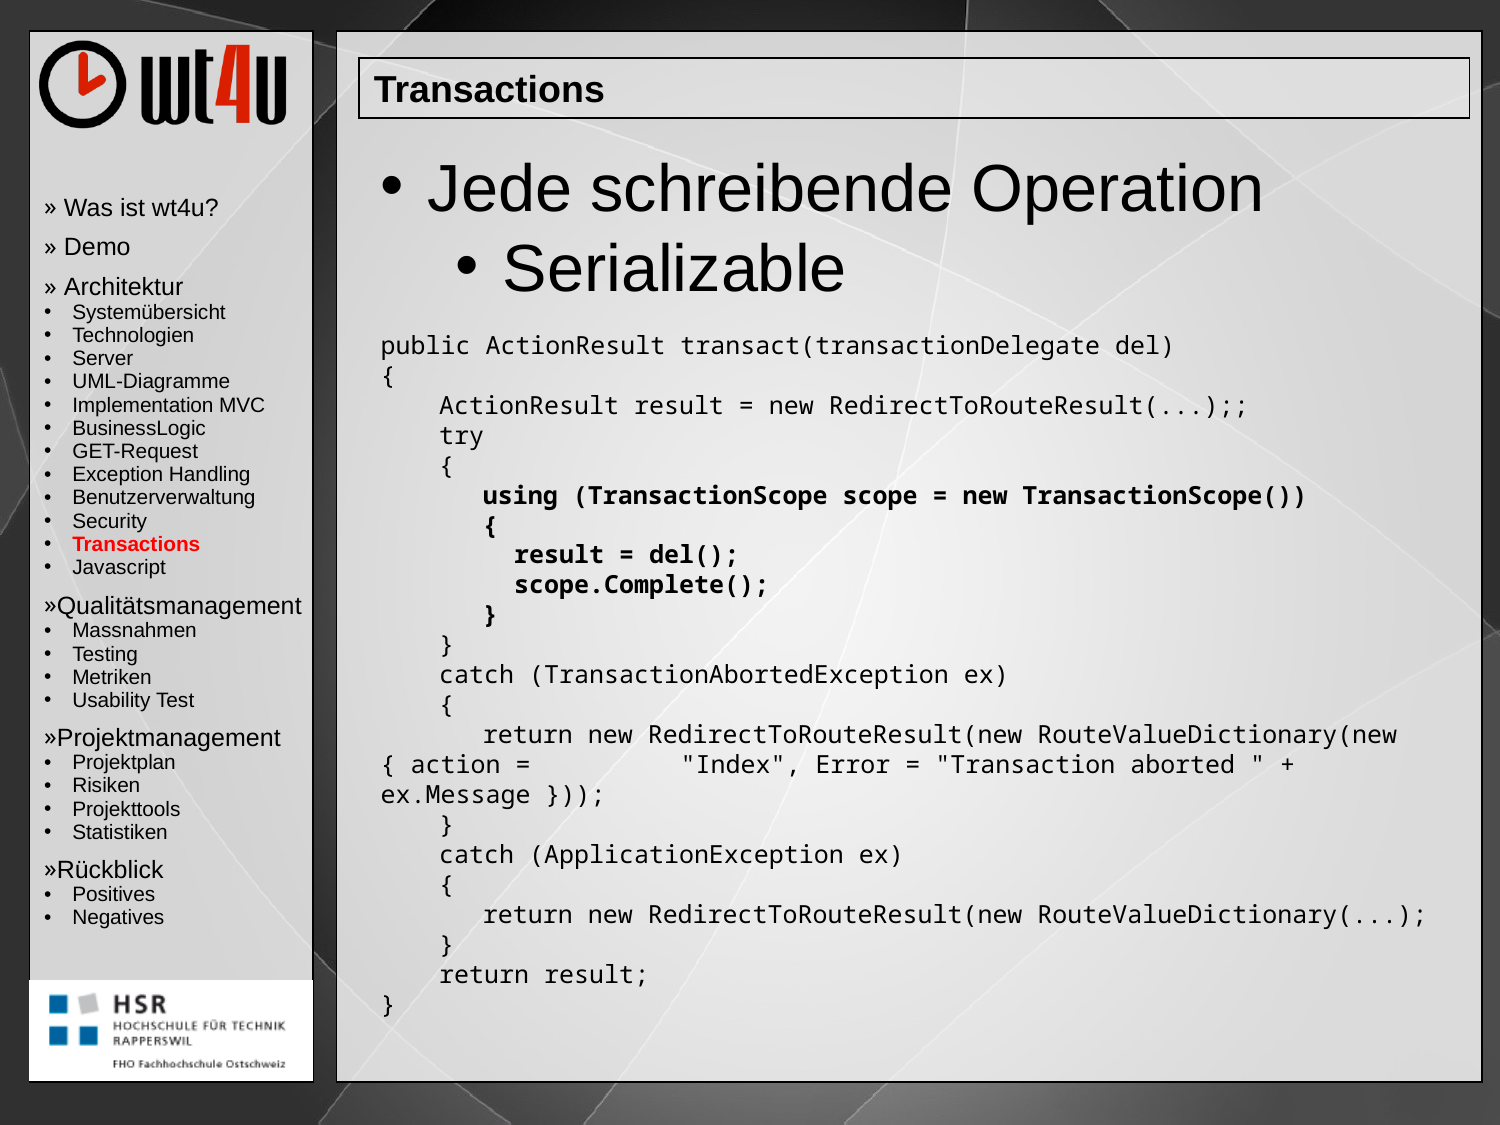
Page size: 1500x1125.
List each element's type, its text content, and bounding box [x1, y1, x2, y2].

picture [0, 0, 1500, 1125]
text_box Transactions [359, 57, 1470, 119]
text_box [336, 30, 1483, 1083]
text_box Jede schreibende Operation Serializable public ActionResult transact(transactionDelegate del) { ActionResult result = new RedirectToRouteResult(...);; try { using (TransactionScope scope = new TransactionScope()) { result = del(); scope.Complete(); } } catch (TransactionAbortedException ex) { return new RedirectToRouteResult(new RouteValueDictionary(new { action = "Index", Error = "Transaction aborted " + ex.Message })); } catch (ApplicationException ex) { return new RedirectToRouteResult(new RouteValueDictionary(...); } return result; } [365, 137, 1500, 1026]
text_box Was ist wt4u? Demo Architektur Systemübersicht Technologien Server UML-Diagramme Implementation MVC BusinessLogic GET-Request Exception Handling Benutzerverwaltung Security Transactions Javascript Qualitätsmanagement Massnahmen Testing Metriken Usability Test Projektmanagement Projektplan Risiken Projekttools Statistiken Rückblick Positives Negatives [29, 183, 325, 938]
